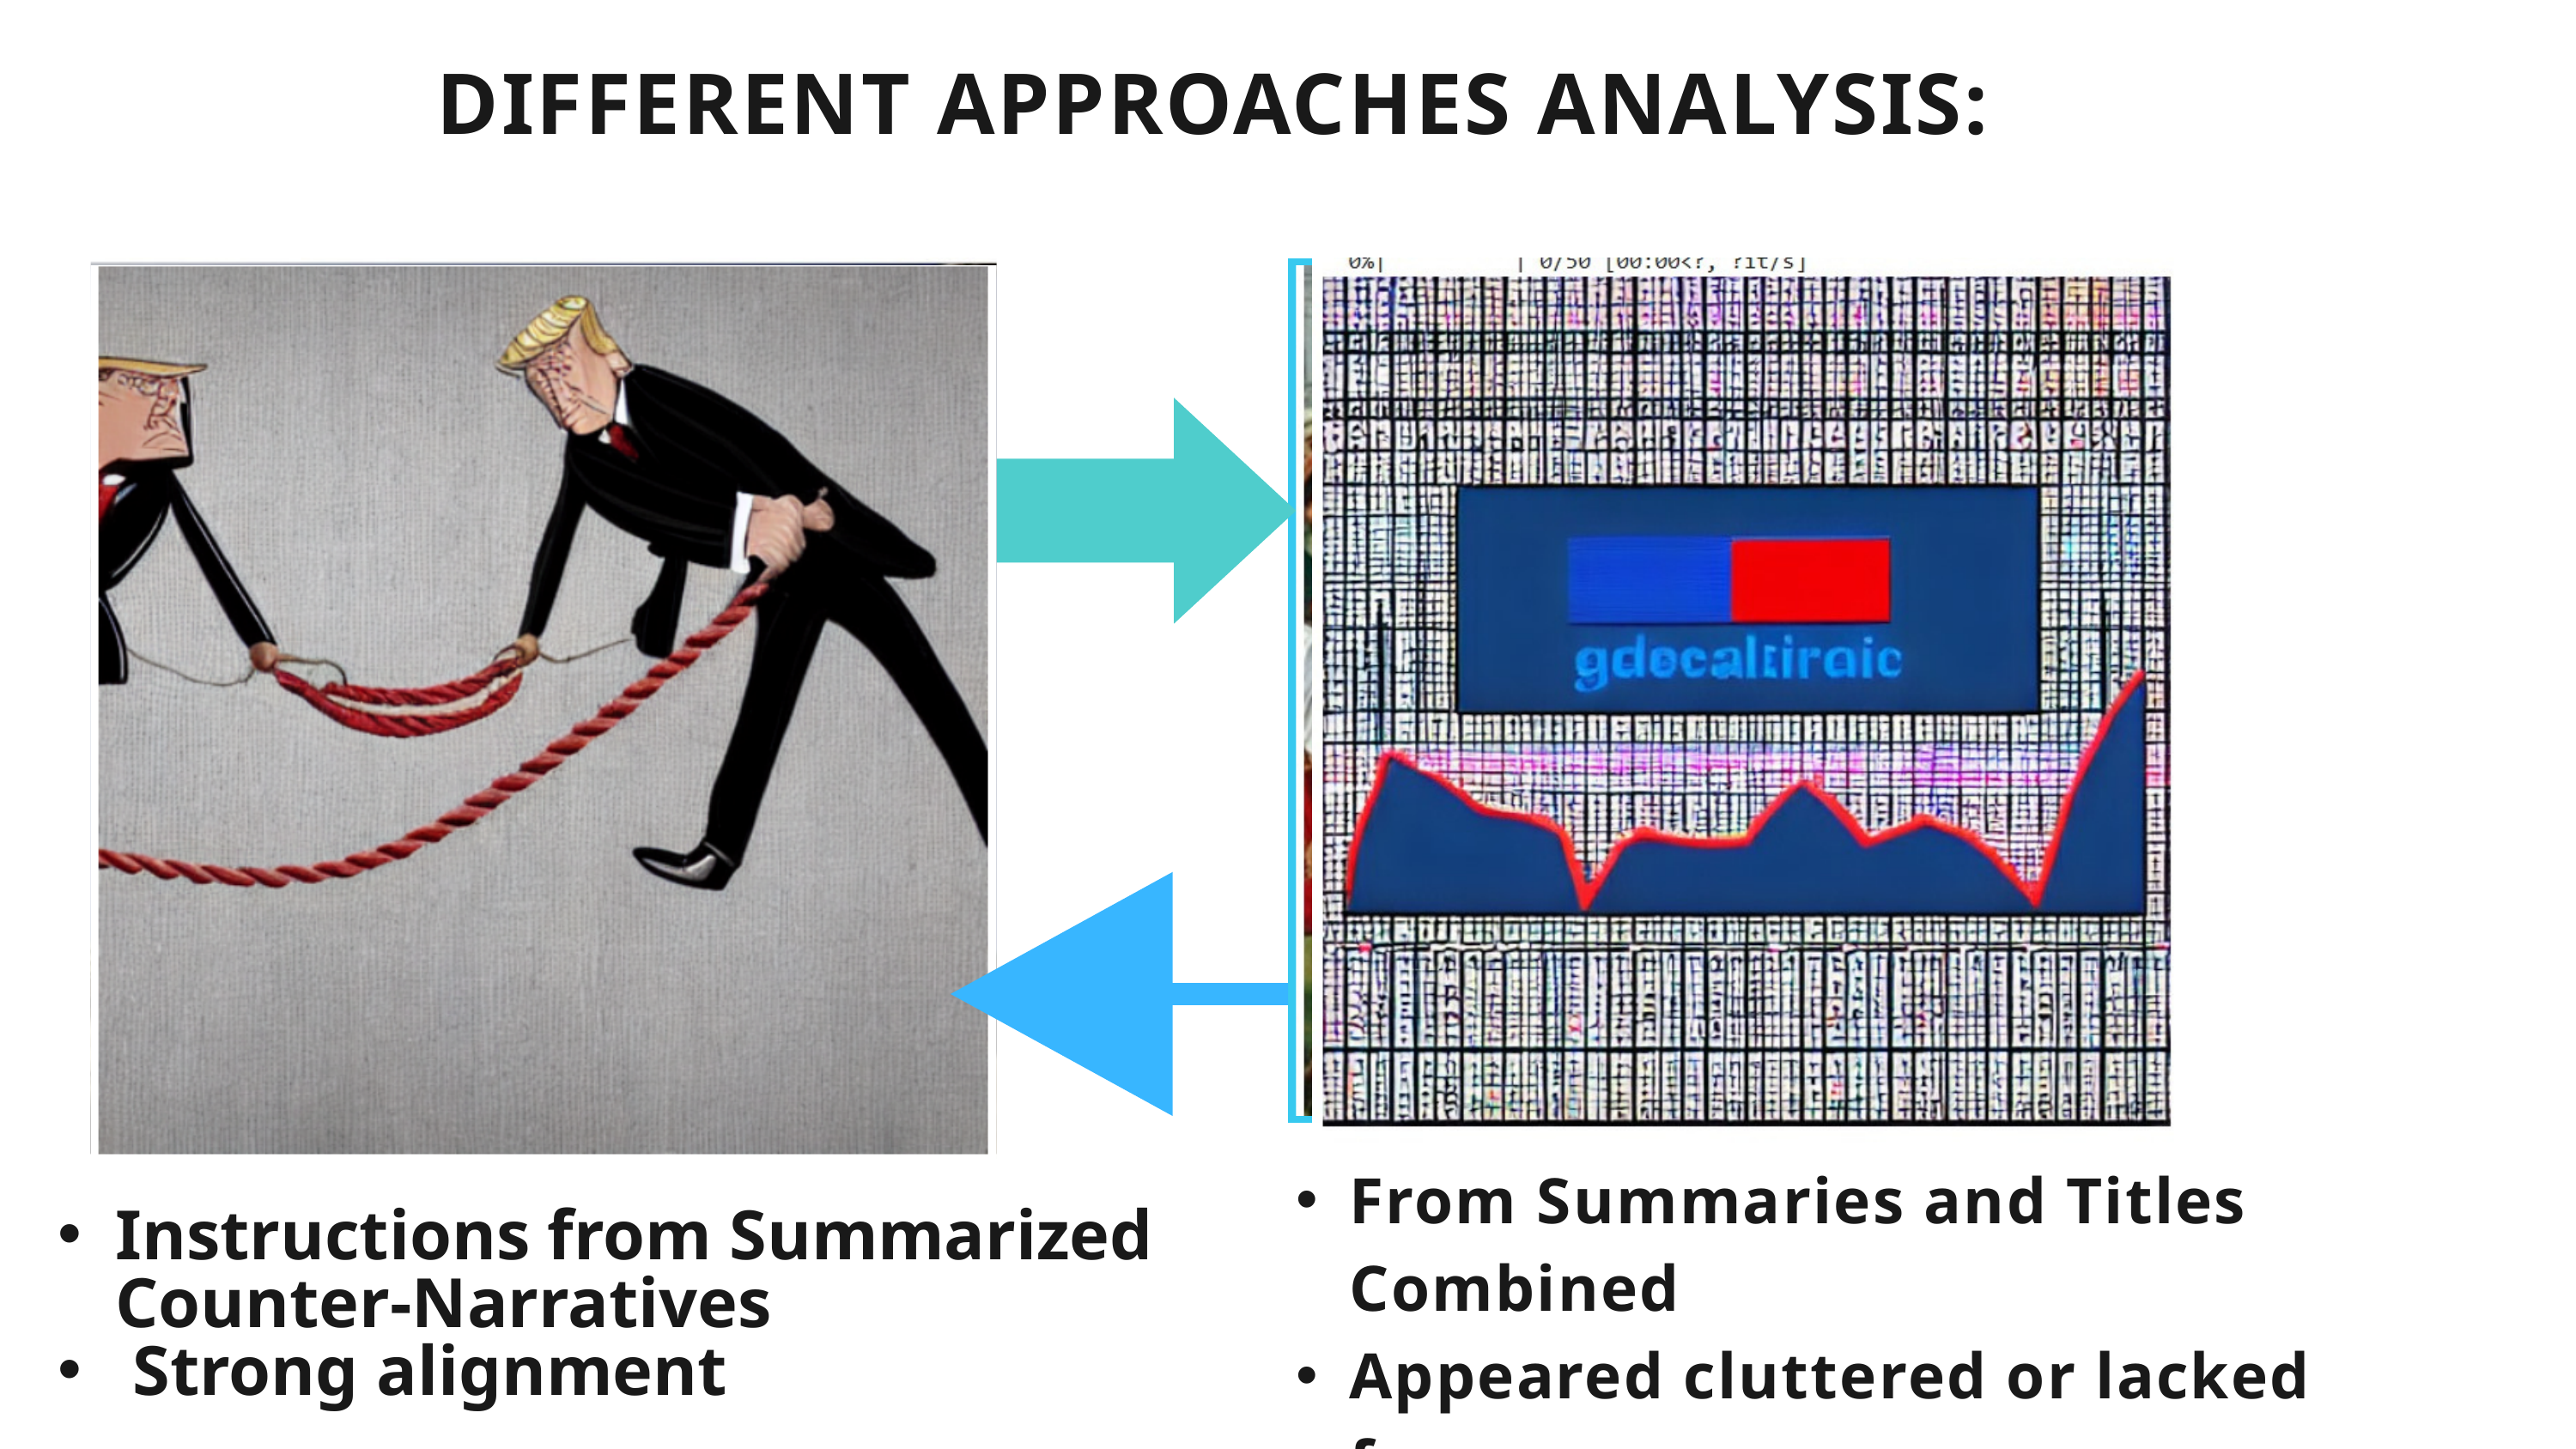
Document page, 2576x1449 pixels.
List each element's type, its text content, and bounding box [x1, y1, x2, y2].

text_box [950, 397, 1297, 624]
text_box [90, 258, 935, 1159]
text_box From Summaries and Titles Combined Appeared cluttered or lacked focus [1242, 1149, 2506, 1449]
text_box [935, 258, 997, 265]
text_box Instructions from Summarized Counter-Narratives Strong alignment [0, 1137, 1202, 1449]
text_box [939, 265, 997, 1137]
text_box [1312, 258, 2225, 1146]
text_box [1287, 258, 2203, 1124]
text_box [950, 871, 1289, 1117]
text_box DIFFERENT APPROACHES ANALYSIS: [283, 40, 2120, 151]
